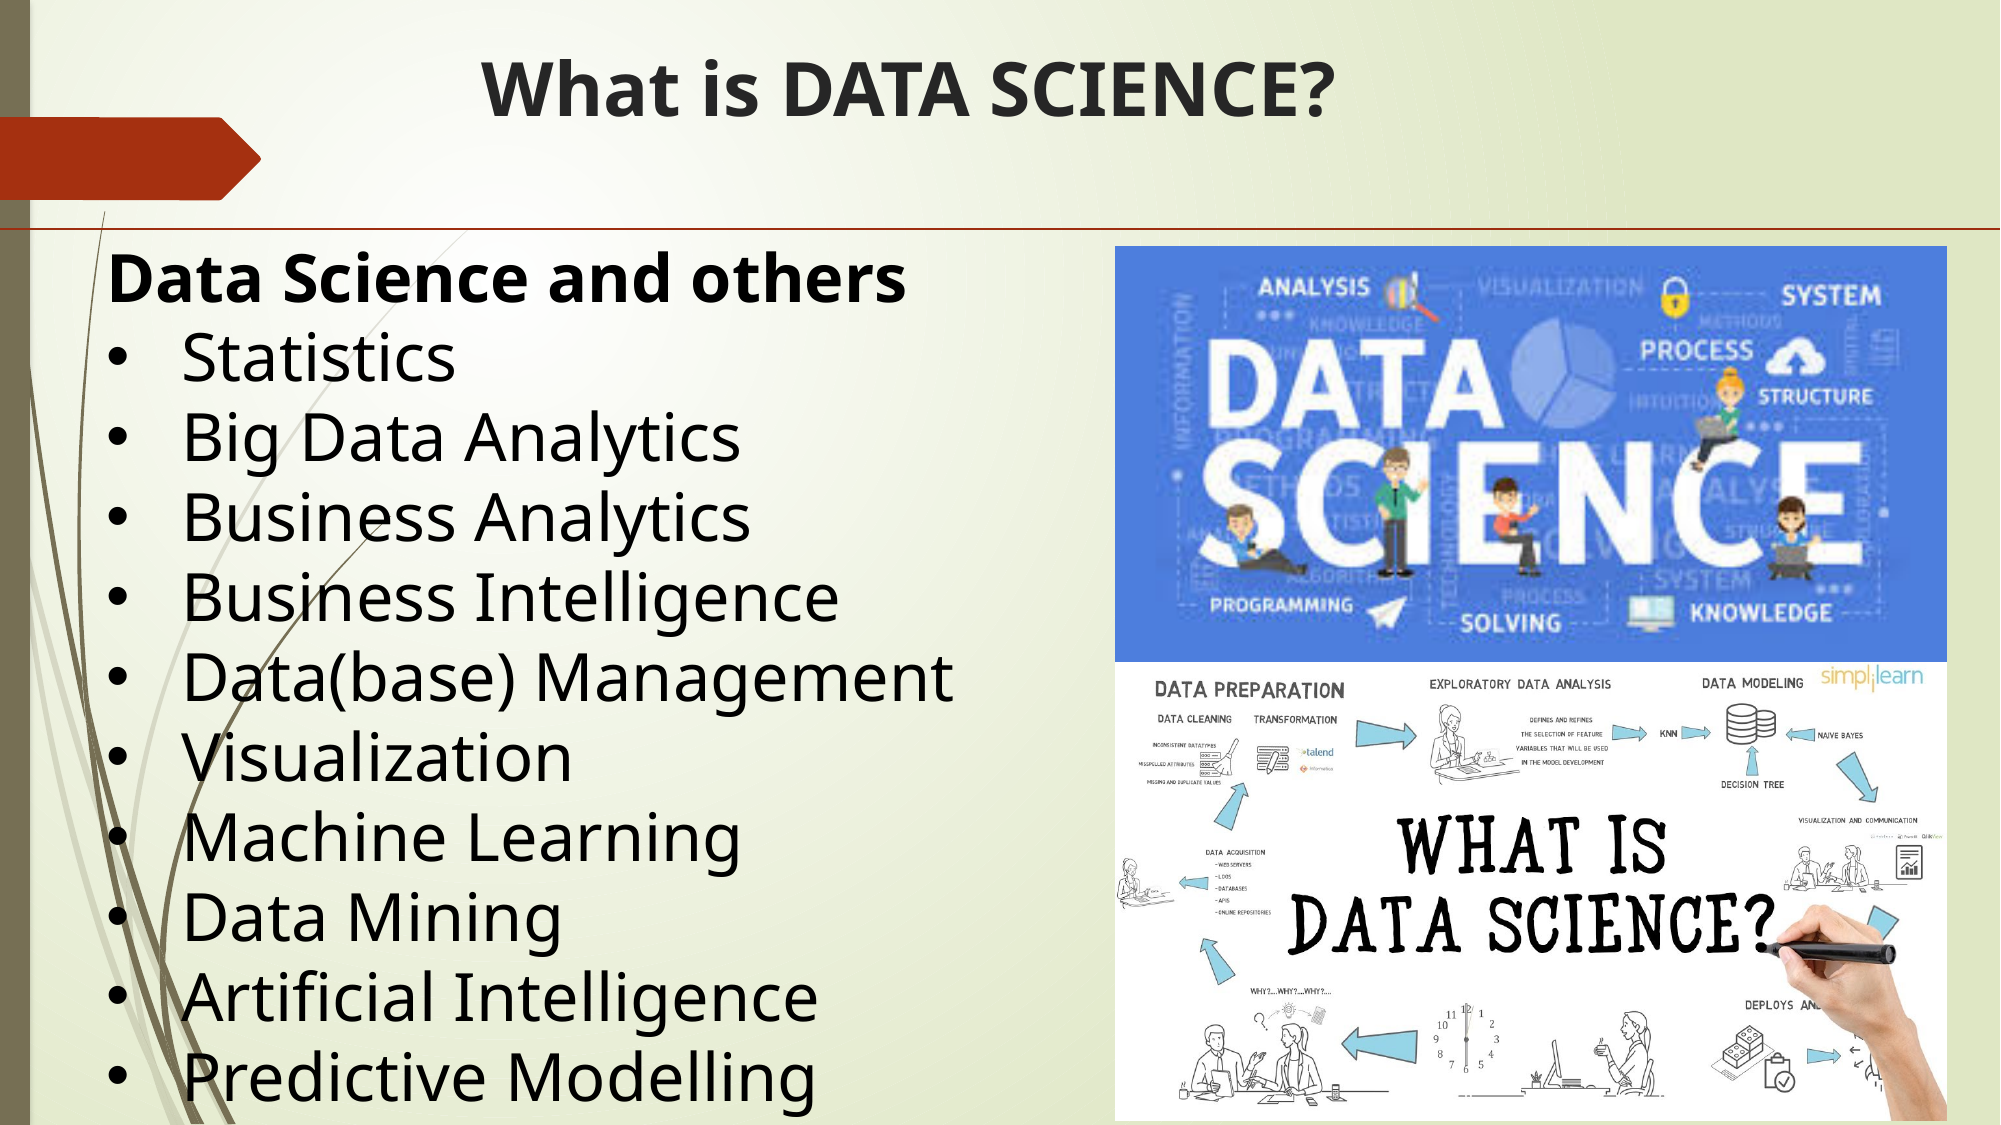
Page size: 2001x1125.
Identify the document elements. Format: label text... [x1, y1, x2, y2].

text_box Statistics Big Data Analytics Business Analytics Business Intelligence Data(base) Management Visualization Machine Learning Data Mining Artificial Intelligence Predictive Modelling [91, 307, 1074, 1123]
title What is DATA SCIENCE? [1074, 239, 1879, 247]
text_box Data Science and others [91, 239, 1074, 307]
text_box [1115, 246, 1948, 1122]
title What is DATA SCIENCE? [466, 34, 1879, 228]
